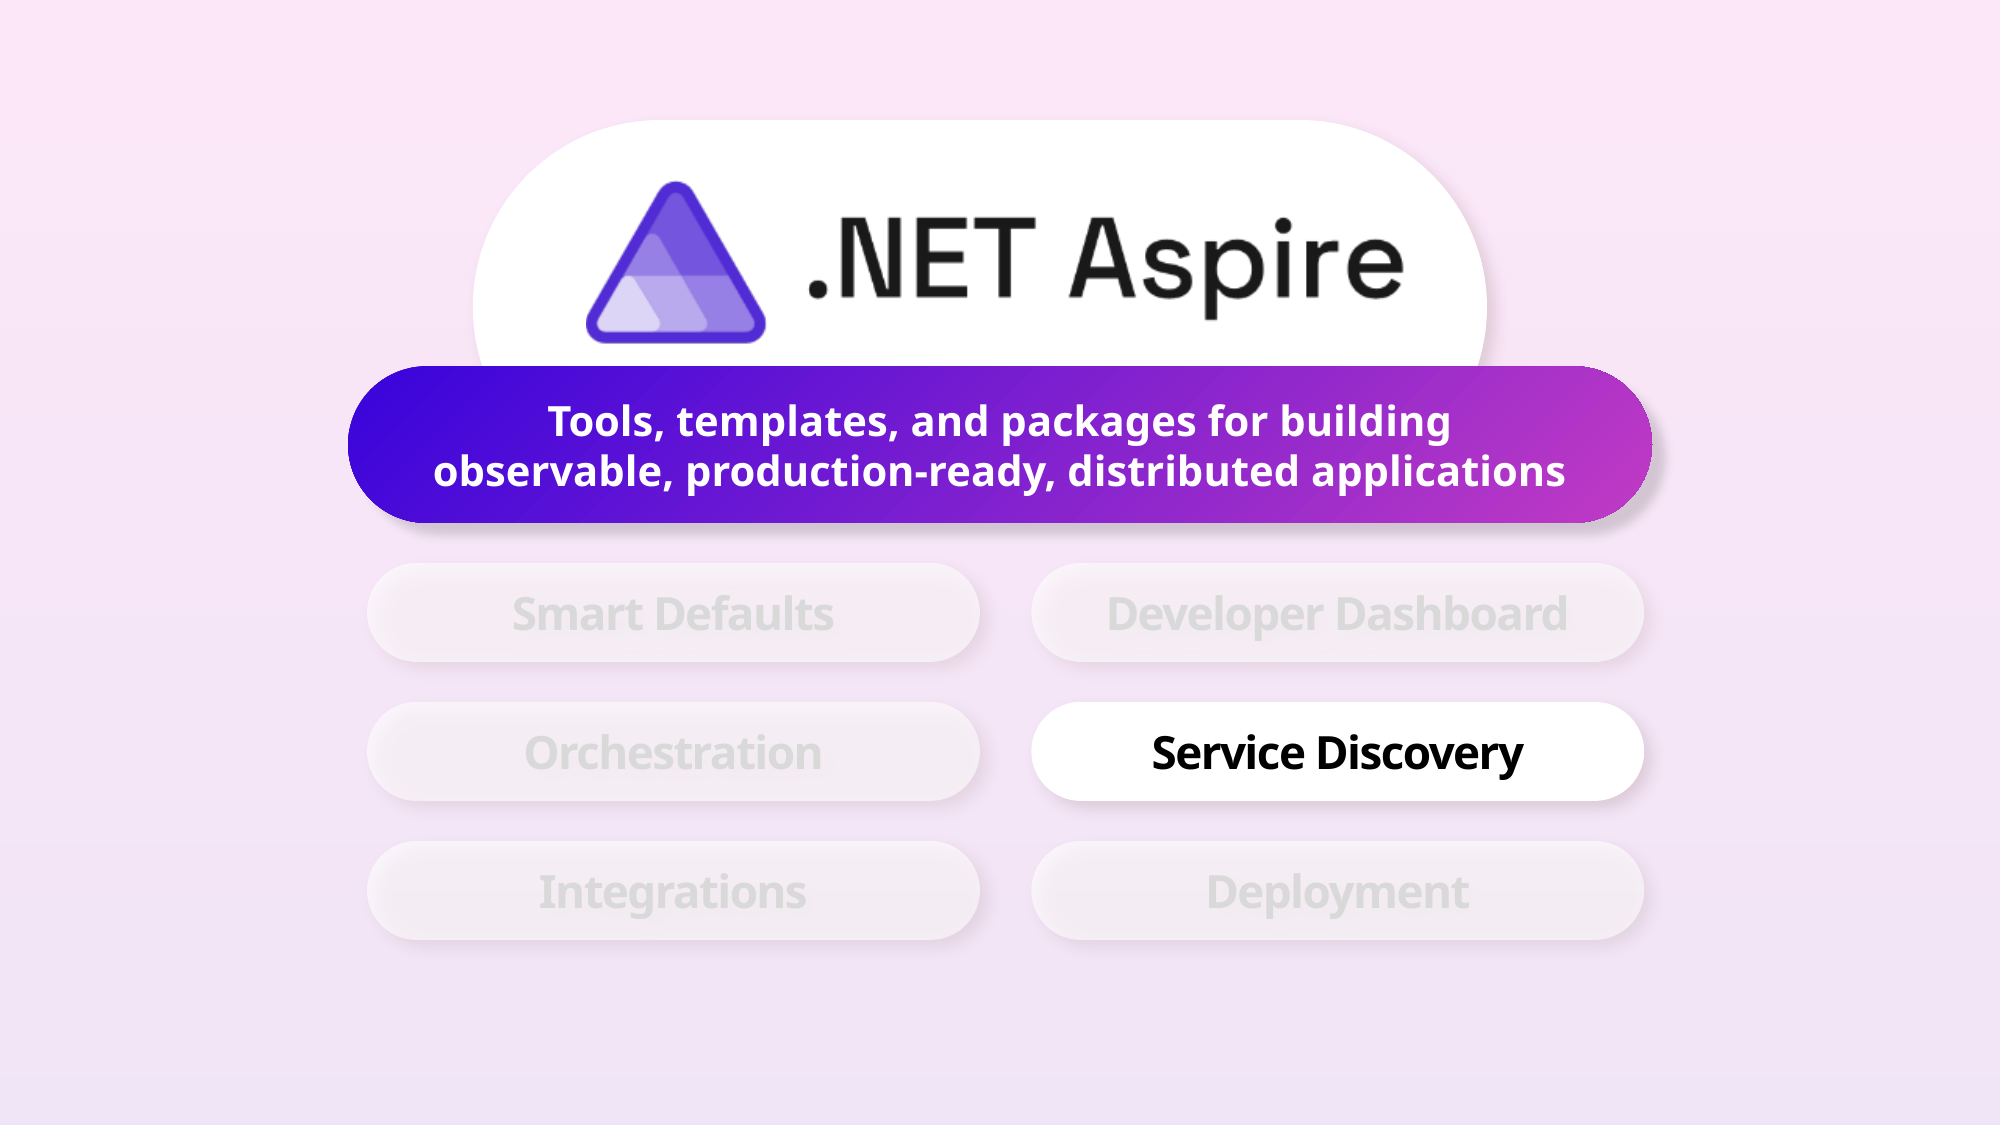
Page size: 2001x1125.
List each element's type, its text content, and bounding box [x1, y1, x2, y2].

text_box Orchestration [367, 701, 980, 801]
picture [585, 156, 1477, 397]
text_box Tools, templates, and packages for building observable, production-ready, distributed applications [348, 366, 1653, 523]
text_box Developer Dashboard [1031, 562, 1645, 662]
text_box Integrations [367, 840, 980, 940]
text_box Service Discovery [1031, 701, 1645, 801]
text_box [472, 120, 1411, 366]
text_box Deployment [1031, 840, 1645, 940]
text_box [1477, 246, 1488, 366]
text_box Smart Defaults [367, 562, 980, 662]
